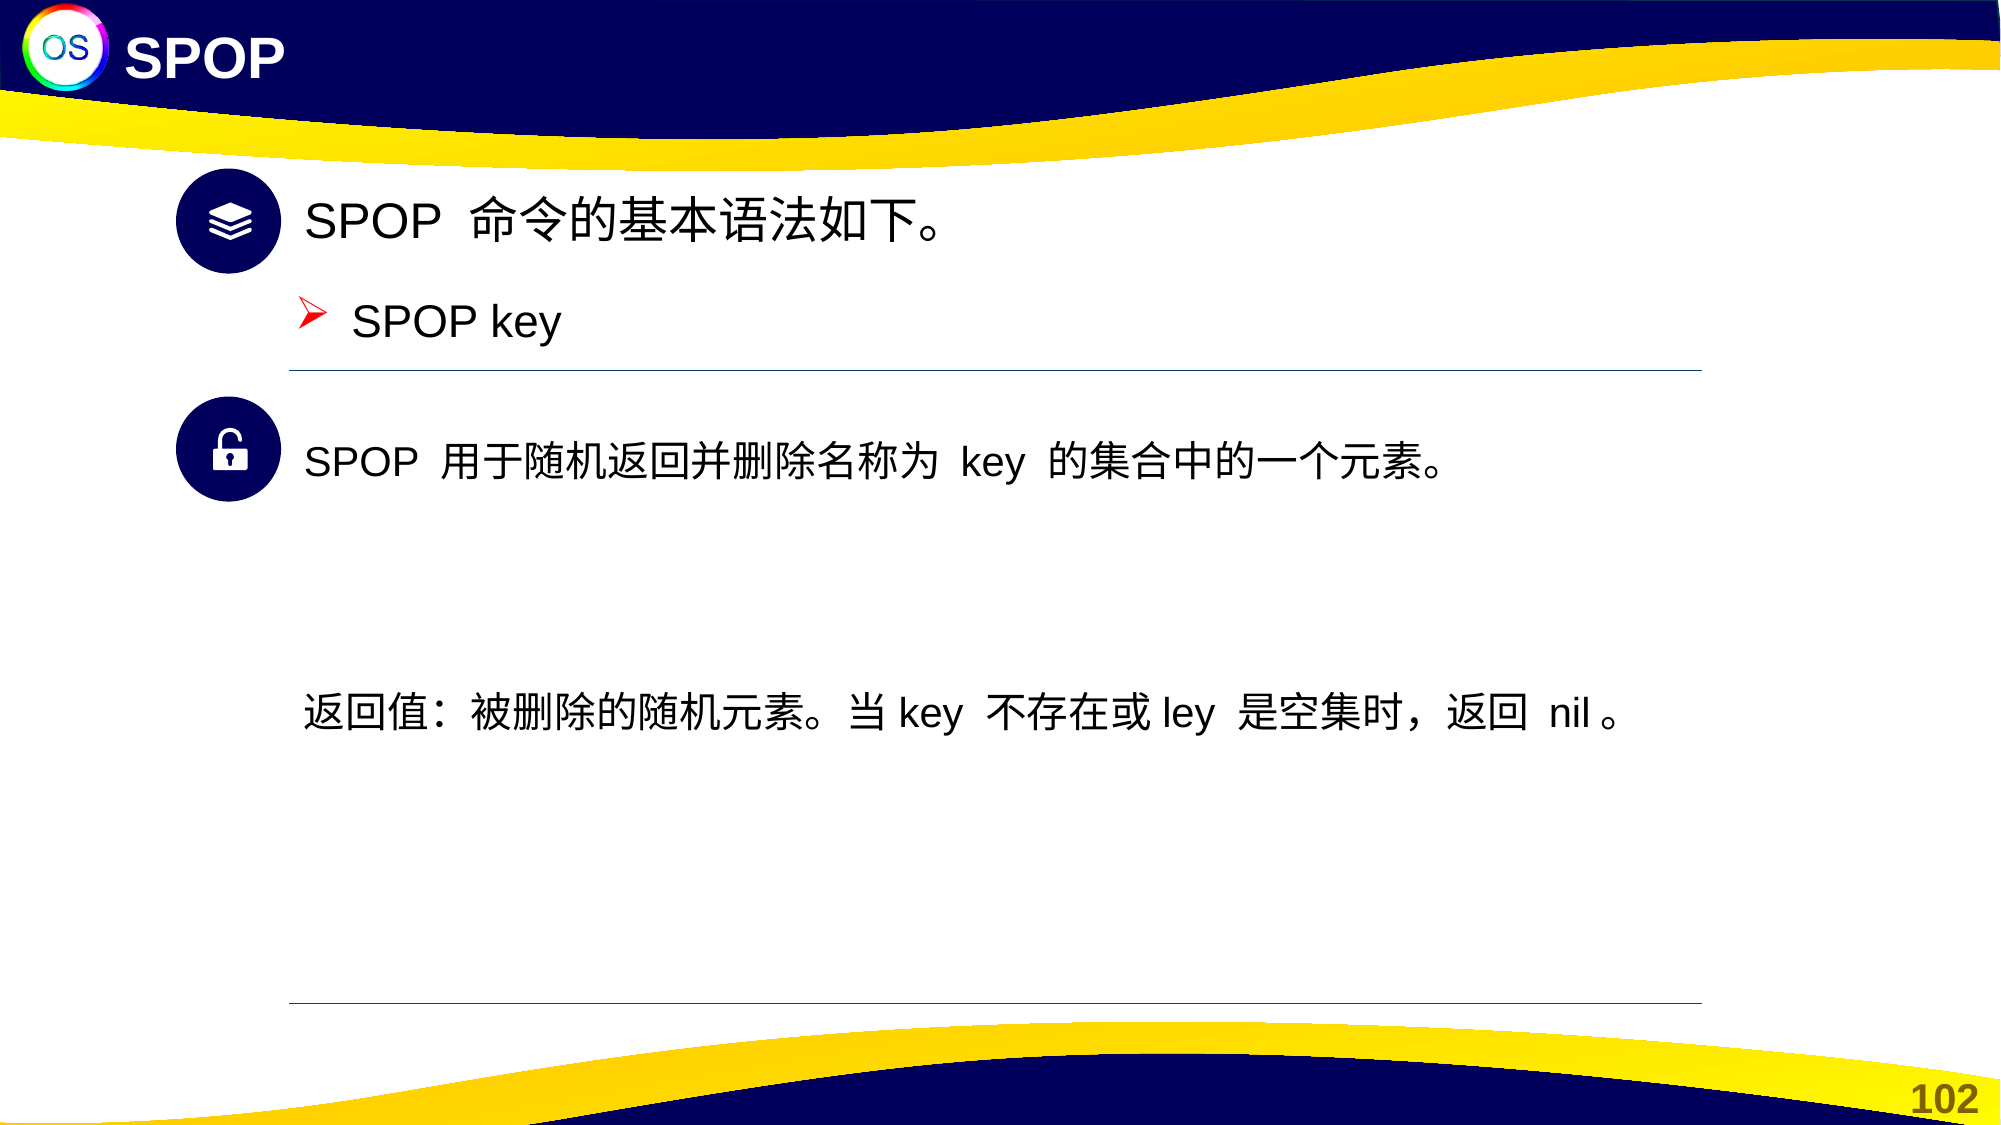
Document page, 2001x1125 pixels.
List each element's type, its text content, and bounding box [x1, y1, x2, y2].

text_box SPOP key [280, 273, 1458, 348]
text_box [176, 396, 282, 502]
text_box SPOP 用于随机返回并删除名称为 key 的集合中的一个元素。 返回值：被删除的随机元素。当key 不存在或ley 是空集时，返回 nil。 [289, 427, 1702, 743]
text_box [209, 202, 252, 223]
text_box SPOP [109, 12, 1263, 98]
text_box [213, 427, 248, 471]
text_box [209, 219, 252, 232]
text_box SPOP 命令的基本语法如下。 [289, 186, 1109, 251]
text_box [176, 168, 282, 274]
picture [22, 3, 109, 91]
text_box [209, 227, 252, 240]
